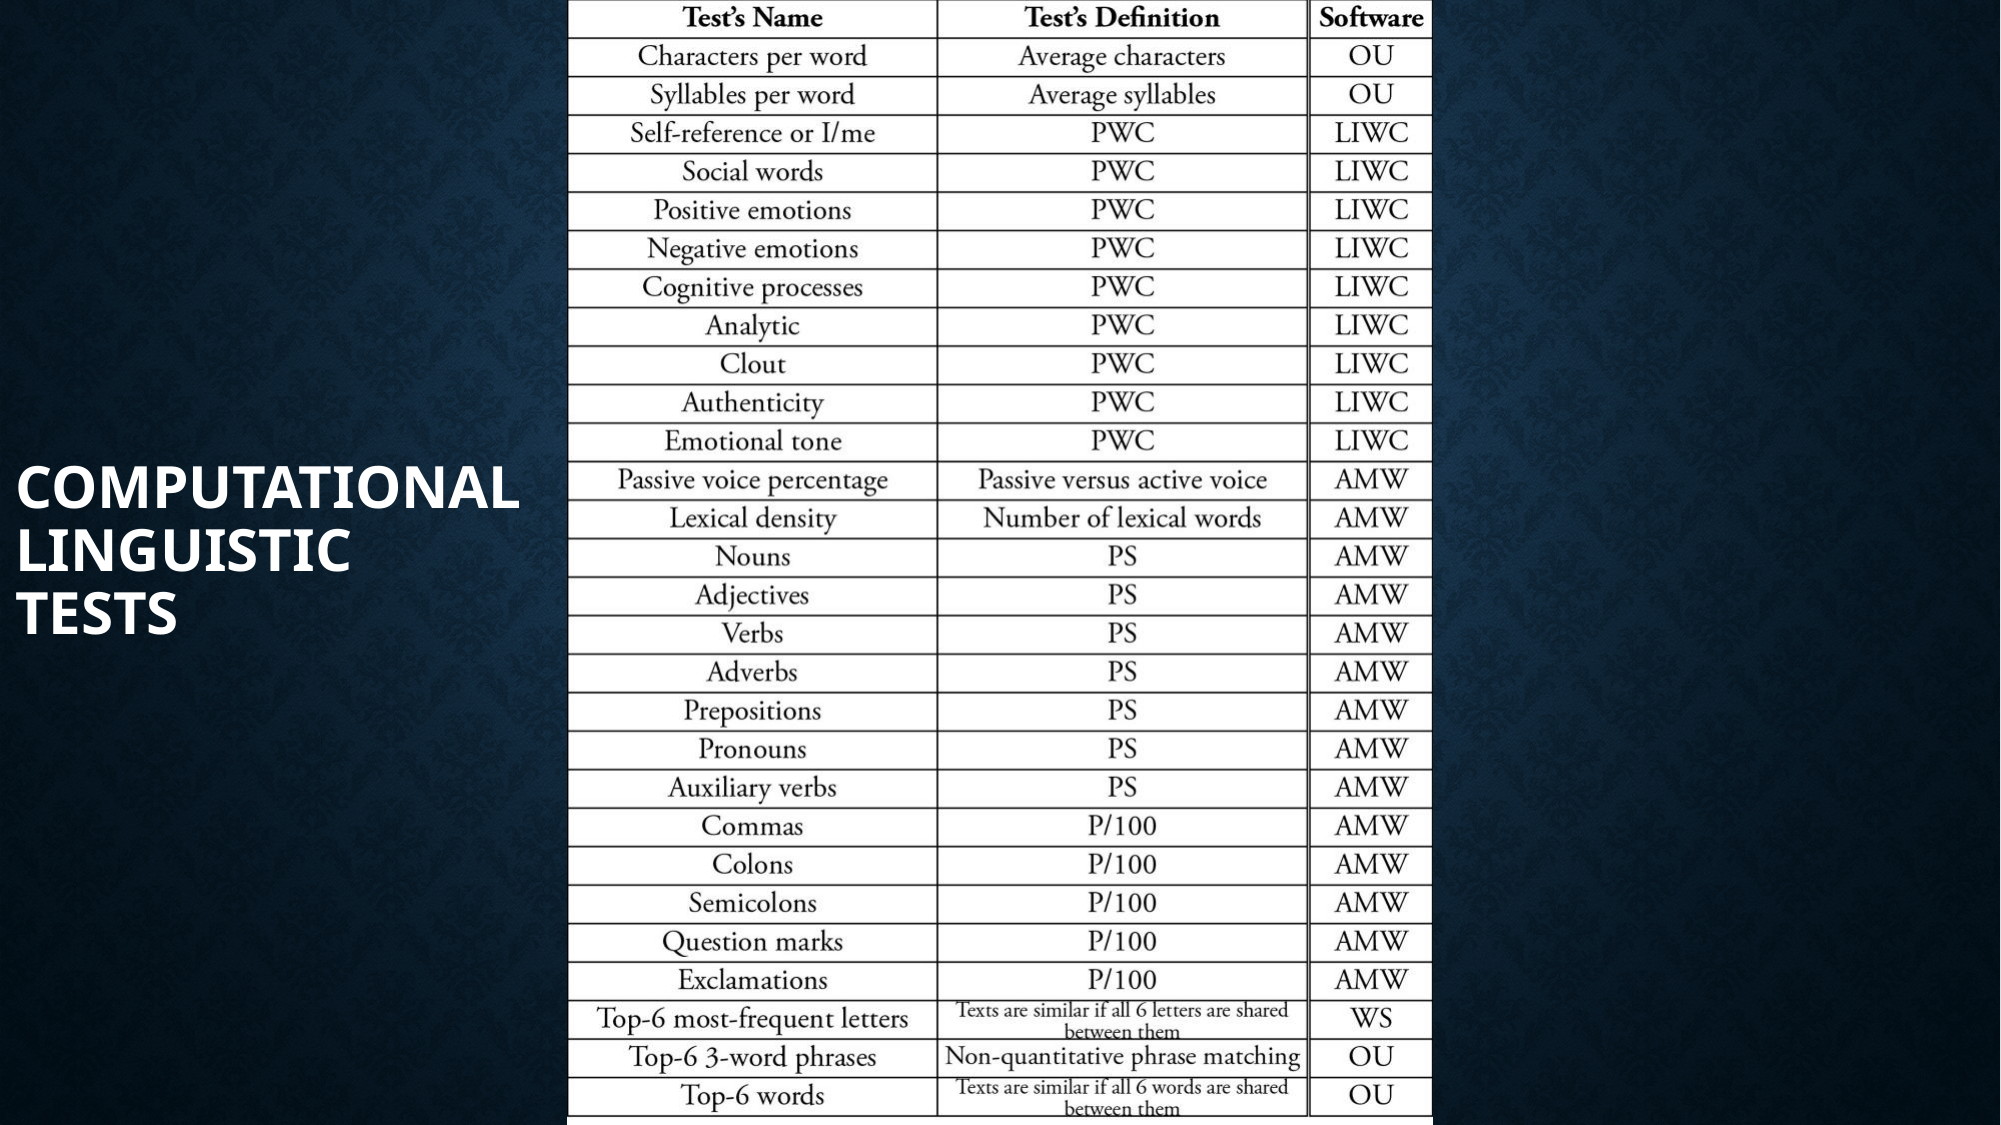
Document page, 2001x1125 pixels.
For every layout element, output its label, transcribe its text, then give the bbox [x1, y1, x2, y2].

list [566, 0, 1434, 1125]
title Computational Linguistic Tests [0, 443, 559, 662]
